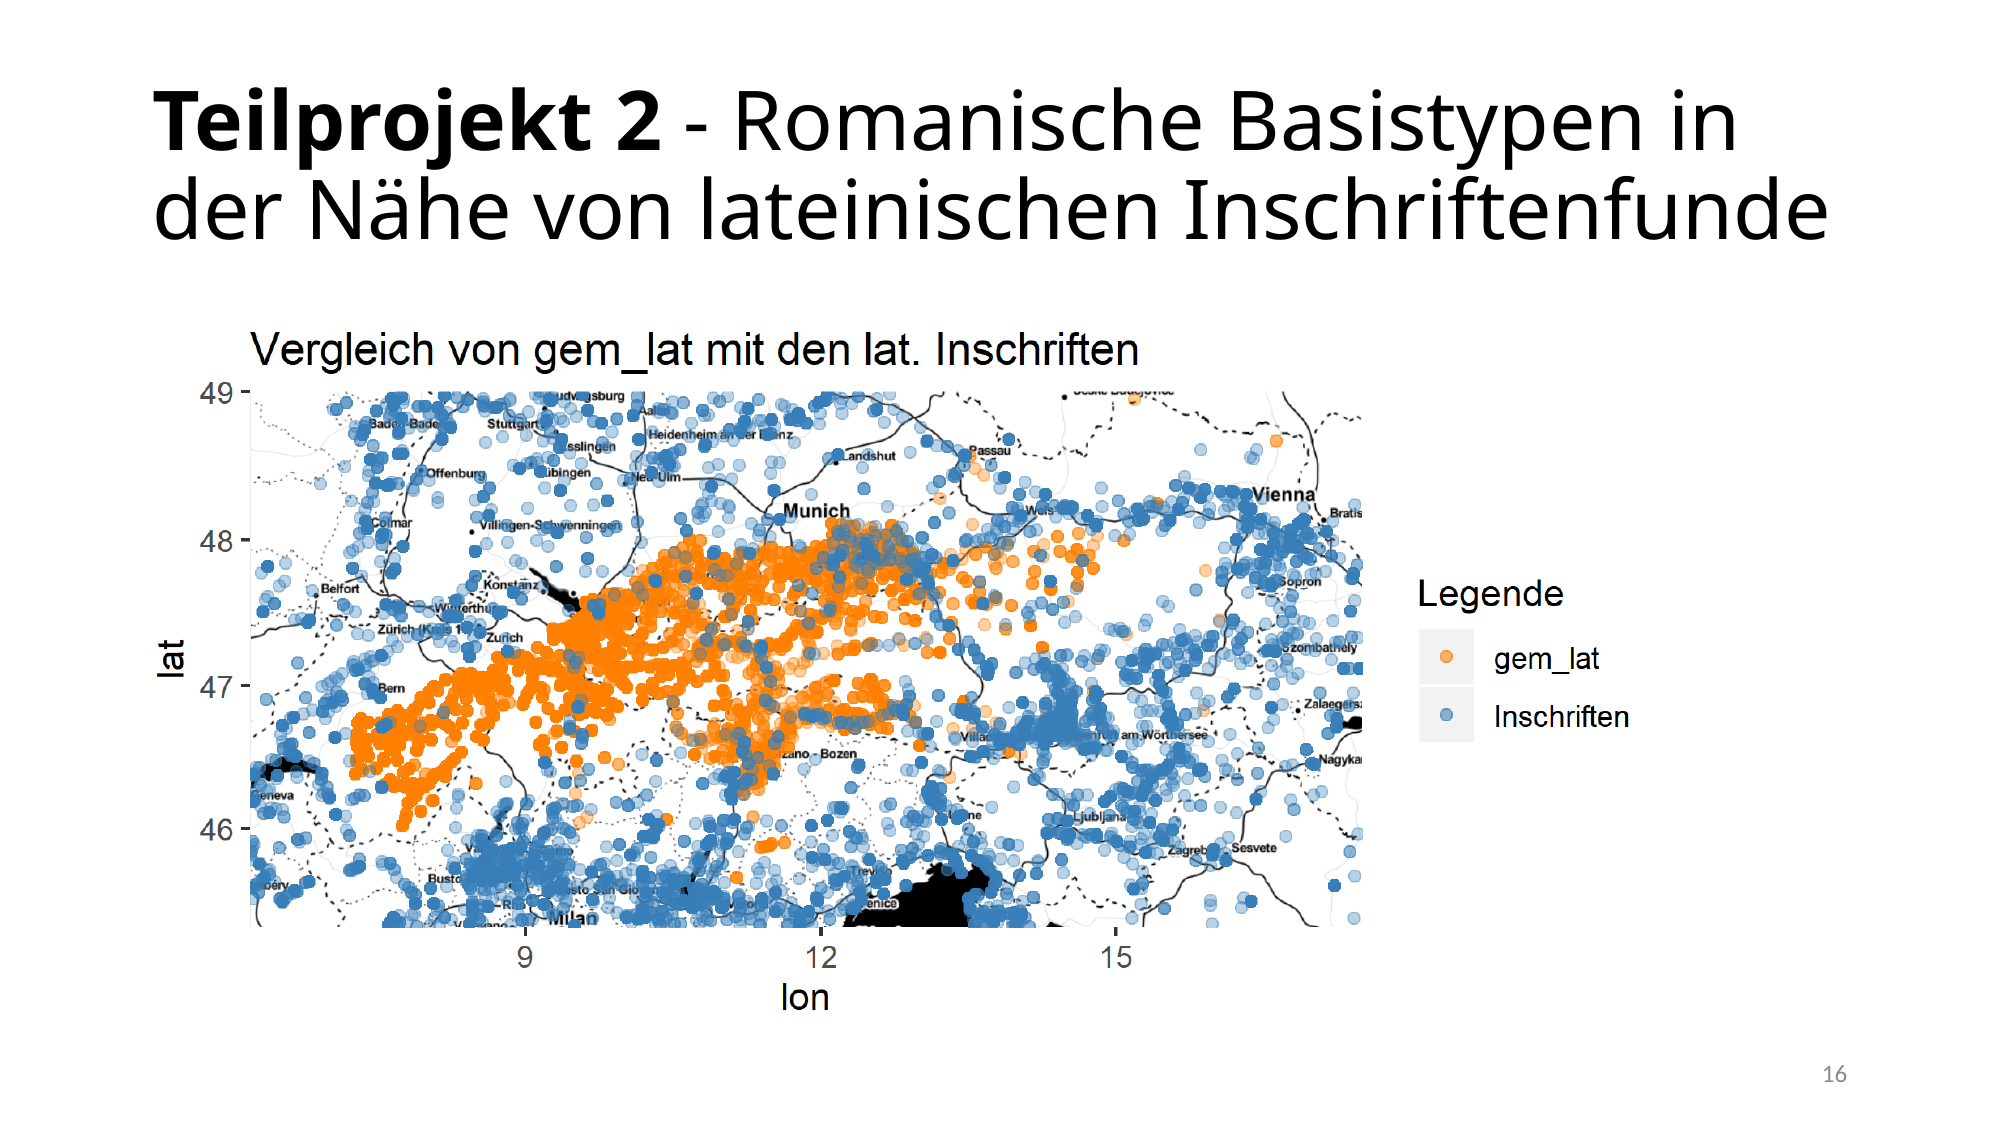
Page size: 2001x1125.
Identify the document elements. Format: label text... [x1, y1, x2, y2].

title Teilprojekt 2 - Romanische Basistypen in der Nähe von lateinischen Inschriftenfunde [137, 59, 1863, 278]
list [137, 277, 1636, 1043]
slide_number 16 [1412, 1042, 1863, 1103]
